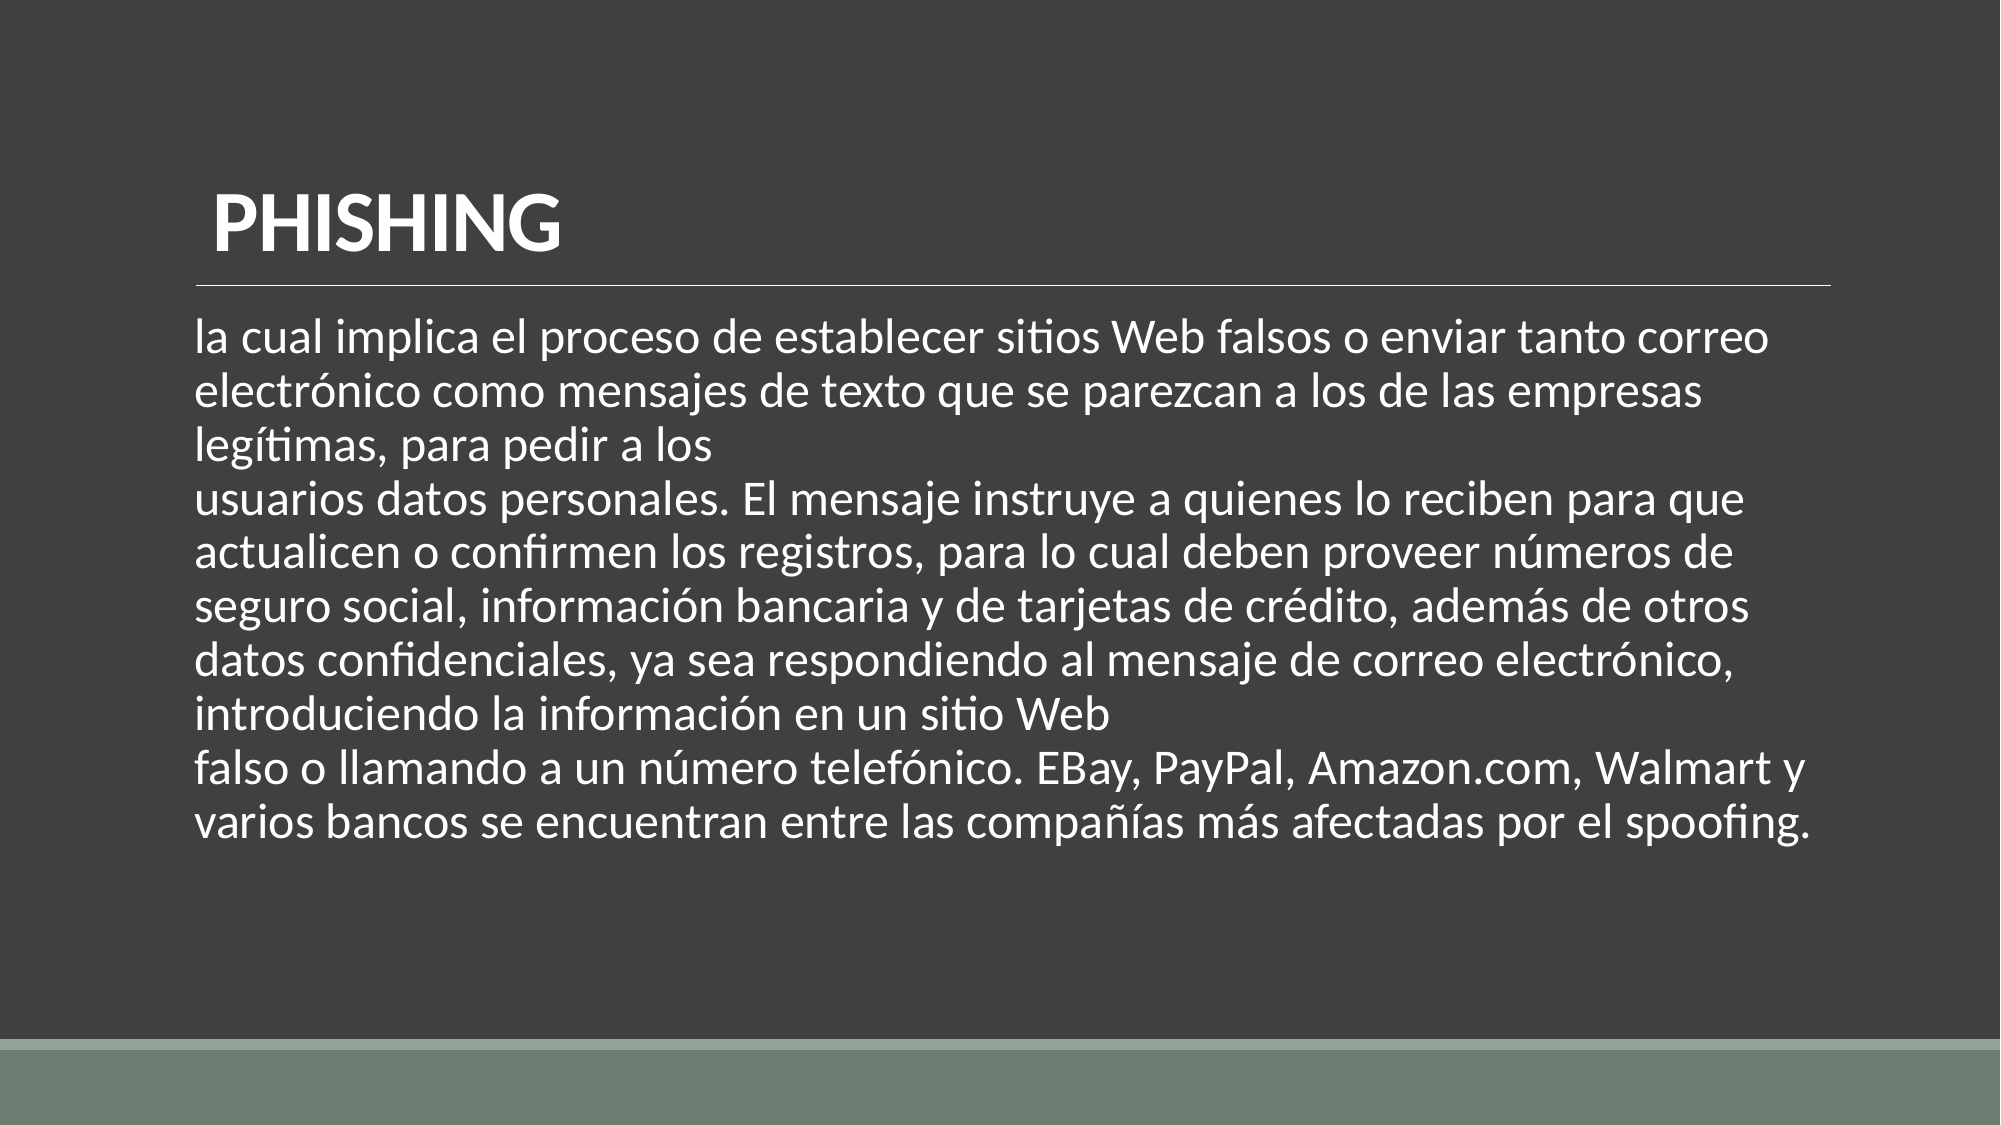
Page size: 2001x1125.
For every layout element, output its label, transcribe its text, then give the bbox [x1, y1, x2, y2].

title PHISHING [197, 171, 1548, 277]
list la cual implica el proceso de establecer sitios Web falsos o enviar tanto correo electrónico como mensajes de texto que se parezcan a los de las empresas legítimas, para pedir a los usuarios datos personales. El mensaje instruye a quienes lo reciben para que actualicen o confirmen los registros, para lo cual deben proveer números de seguro social, información bancaria y de tarjetas de crédito, además de otros datos confidenciales, ya sea respondiendo al mensaje de correo electrónico, introduciendo la información en un sitio Web falso o llamando a un número telefónico. EBay, PayPal, Amazon.com, Walmart y varios bancos se encuentran entre las compañías más afectadas por el spoofing. [180, 302, 1830, 963]
